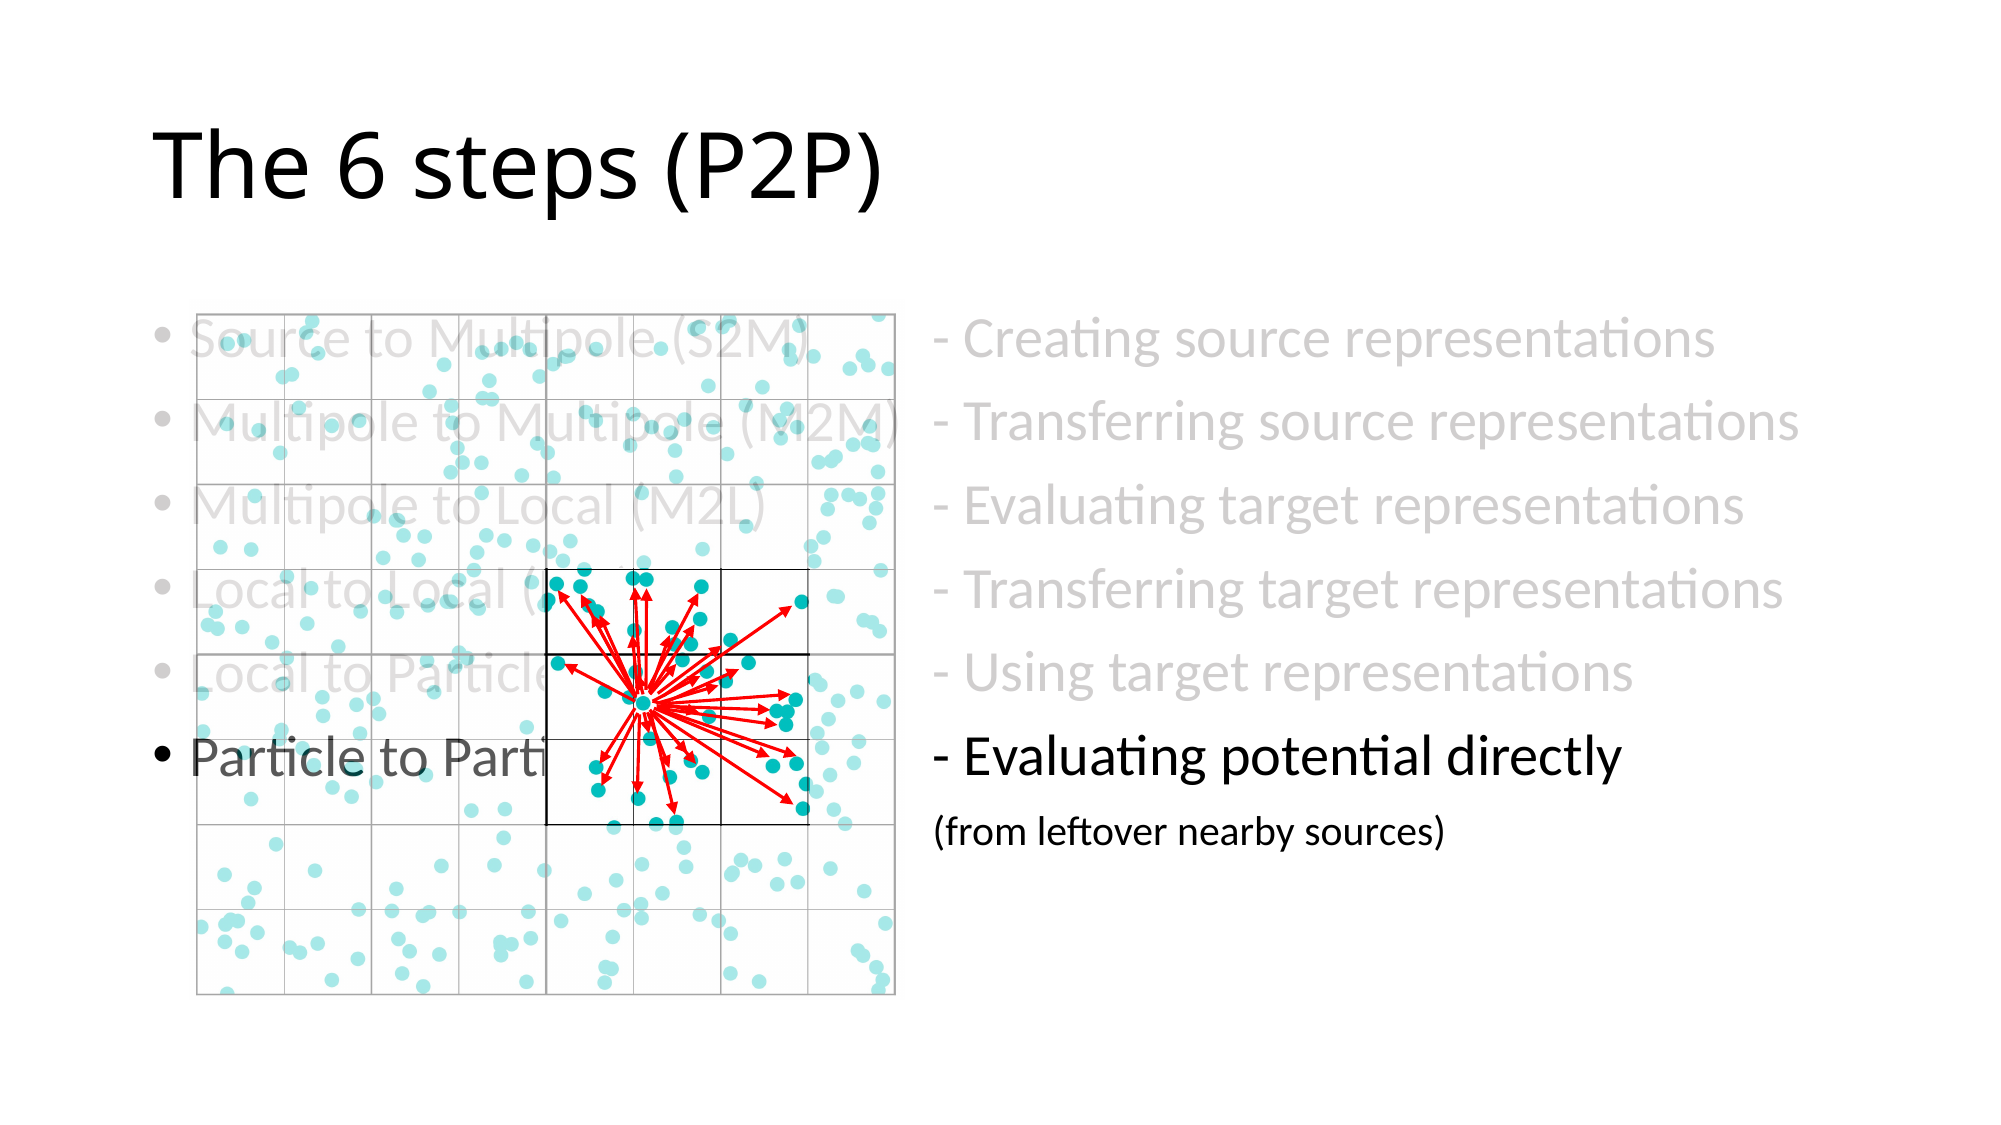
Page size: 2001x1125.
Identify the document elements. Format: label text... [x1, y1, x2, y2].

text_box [662, 697, 740, 704]
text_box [778, 708, 797, 757]
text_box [657, 708, 778, 725]
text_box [634, 587, 641, 690]
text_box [649, 709, 653, 764]
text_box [650, 713, 675, 815]
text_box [648, 592, 699, 689]
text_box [638, 674, 643, 695]
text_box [557, 590, 636, 698]
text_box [662, 605, 793, 697]
list Source to Multipole (S2M) Multipole to Multipole (M2M) Multipole to Local (M2L) Local to Local (L2L) Local to Particle (L2P) Particle to Particle (P2P) [137, 299, 917, 1014]
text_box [656, 705, 771, 710]
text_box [675, 710, 794, 805]
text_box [649, 689, 695, 693]
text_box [564, 698, 635, 702]
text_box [643, 712, 647, 734]
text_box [657, 645, 722, 694]
text_box - Creating source representations - Transferring source representations - Evaluating target representations - Transferring target representations - Using target representations - Evaluating potential directly (from leftover nearby sources) [917, 299, 1954, 1014]
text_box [652, 702, 700, 709]
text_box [740, 697, 791, 704]
title The 6 steps (P2P) [137, 59, 1863, 278]
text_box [599, 708, 636, 764]
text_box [601, 712, 638, 786]
picture [189, 299, 905, 1000]
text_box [656, 693, 662, 704]
